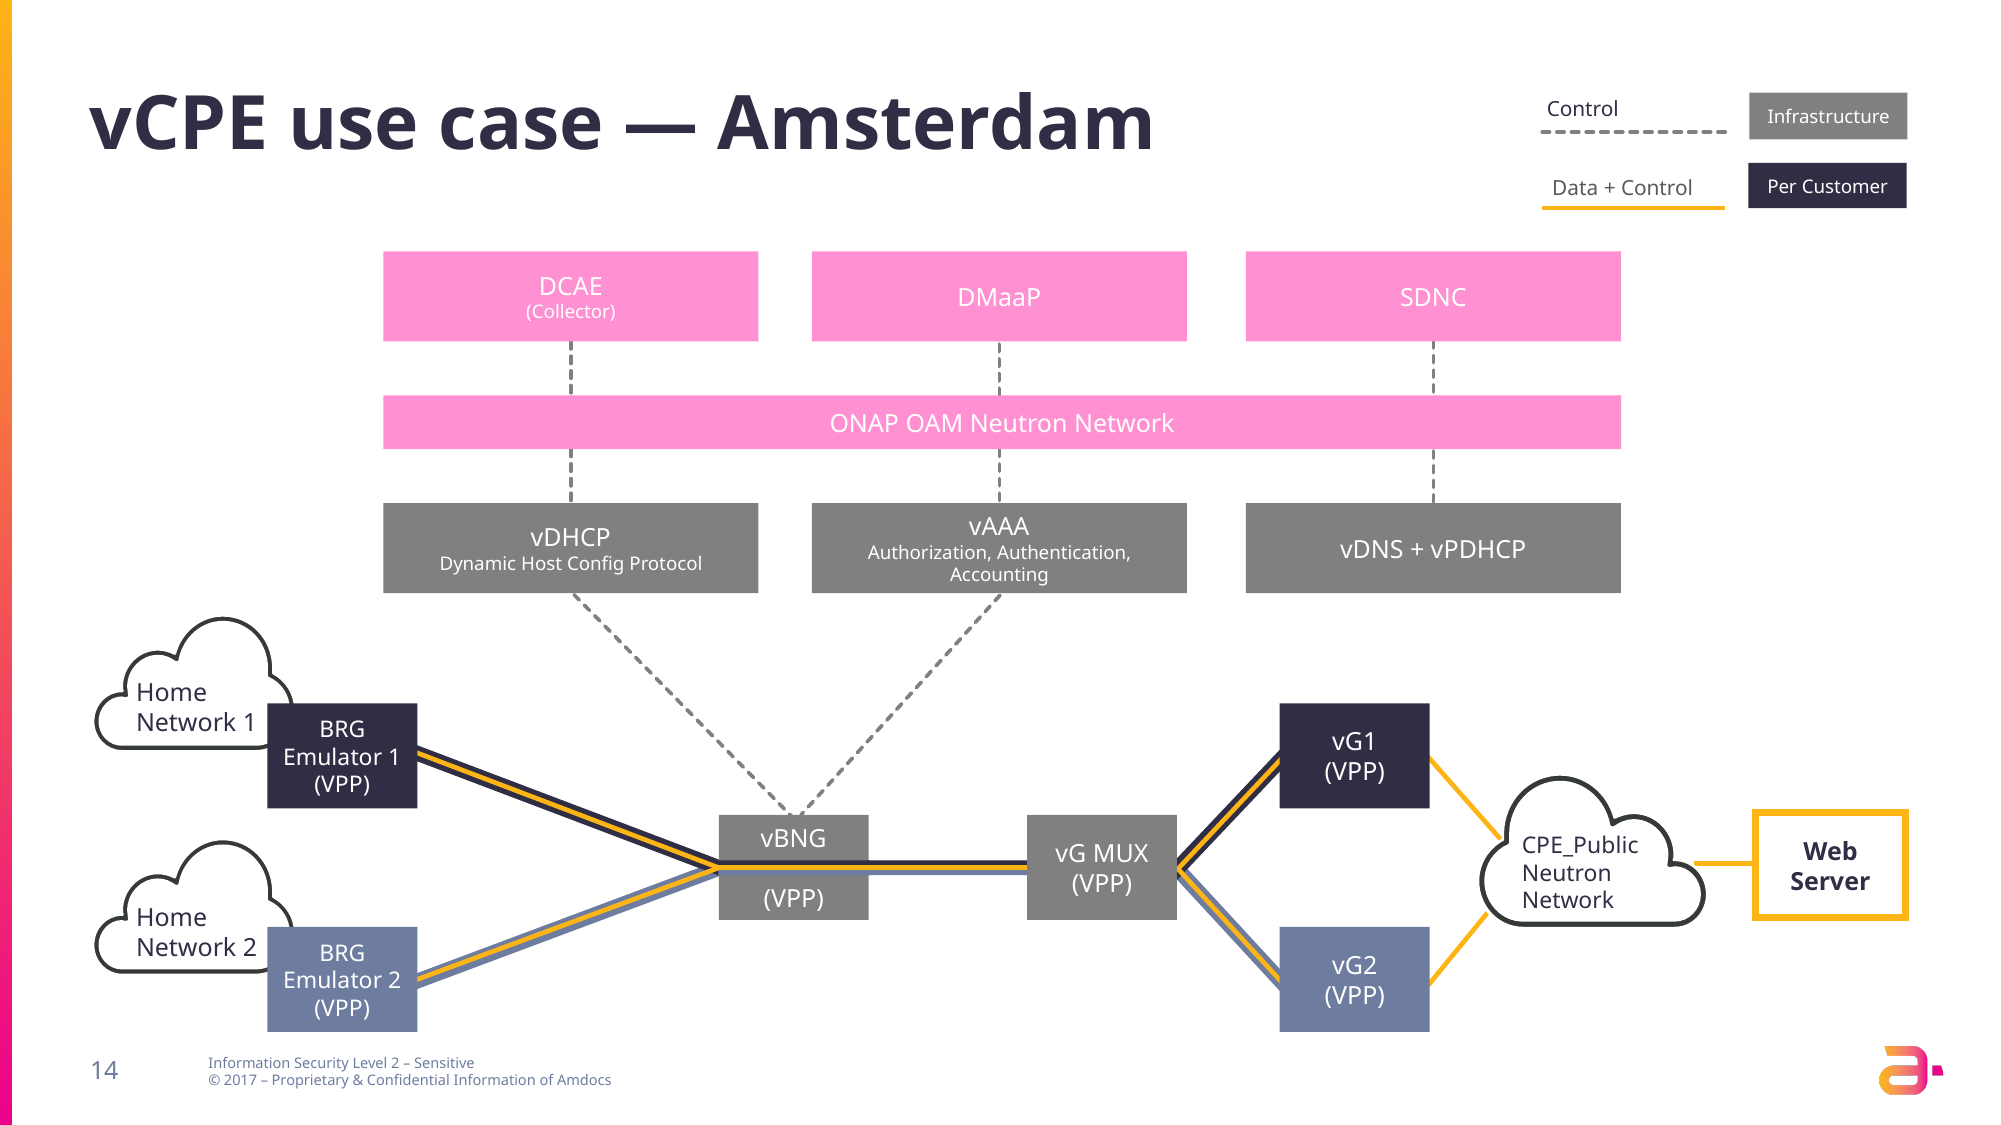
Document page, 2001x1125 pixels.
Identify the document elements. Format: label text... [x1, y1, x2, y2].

text_box [709, 870, 718, 877]
text_box vAAA Authorization, Authentication, Accounting [811, 502, 1188, 594]
text_box [93, 914, 266, 975]
text_box BRG Emulator 1 (VPP) [266, 702, 418, 809]
text_box [93, 690, 266, 752]
text_box BRG Emulator 2 (VPP) [266, 926, 418, 1033]
picture [1879, 1046, 1944, 1095]
text_box [1180, 764, 1279, 874]
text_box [1477, 774, 1708, 929]
text_box vBNG (VPP) [718, 814, 870, 860]
text_box [418, 755, 715, 872]
text_box Data + Control [1537, 166, 1708, 207]
text_box [276, 674, 295, 702]
text_box [801, 594, 1001, 814]
text_box Control [1532, 88, 1634, 128]
text_box ONAP OAM Neutron Network [382, 394, 1622, 450]
text_box [1185, 869, 1279, 977]
text_box [125, 838, 274, 894]
text_box Per Customer [1747, 162, 1908, 209]
title vCPE use case — Amsterdam [89, 73, 1910, 165]
text_box vG1 (VPP) [1279, 702, 1431, 809]
text_box vDHCP Dynamic Host Config Protocol [382, 502, 759, 594]
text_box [718, 860, 872, 876]
text_box vBNG (VPP) [718, 876, 870, 921]
text_box Web Server [1754, 812, 1906, 919]
text_box [276, 898, 295, 926]
text_box DCAE (Collector) [382, 250, 759, 342]
text_box DMaaP [811, 250, 1188, 342]
text_box vG MUX (VPP) [1026, 814, 1178, 921]
text_box Infrastructure [1748, 92, 1909, 140]
text_box SDNC [1245, 250, 1622, 342]
text_box Home Network 1 [121, 668, 276, 744]
text_box [573, 594, 791, 814]
text_box Home Network 2 [121, 894, 276, 969]
text_box [1178, 749, 1279, 866]
text_box vG2 (VPP) [1279, 926, 1431, 1033]
text_box [1178, 871, 1183, 881]
text_box vDNS + vPDHCP [1245, 502, 1622, 594]
text_box [418, 744, 718, 866]
text_box [1178, 877, 1279, 992]
text_box [126, 615, 274, 668]
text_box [872, 860, 1048, 876]
text_box [418, 868, 703, 978]
text_box [418, 873, 718, 990]
